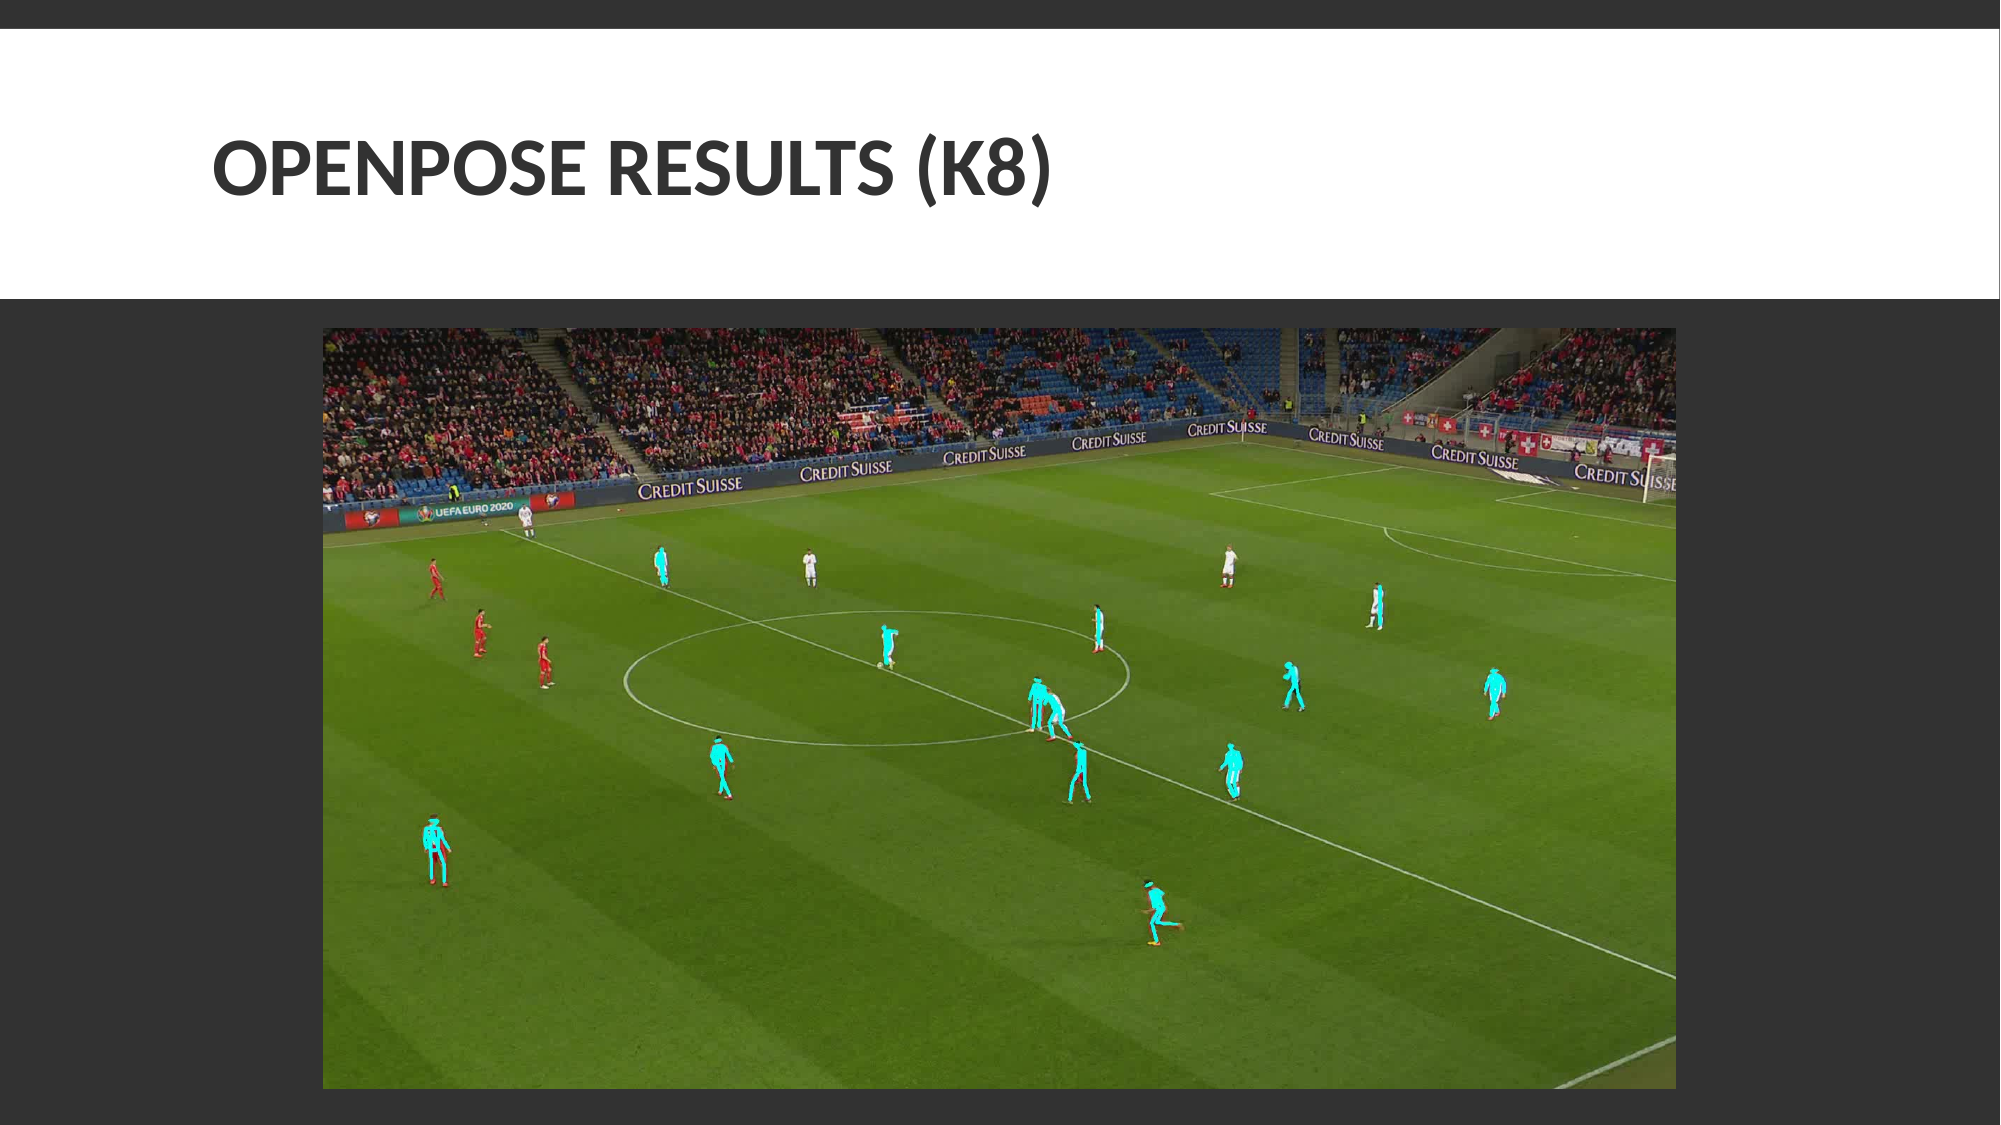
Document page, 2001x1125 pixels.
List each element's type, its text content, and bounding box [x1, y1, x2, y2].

title Openpose results (k8) [197, 46, 1803, 295]
picture [323, 328, 1677, 1090]
